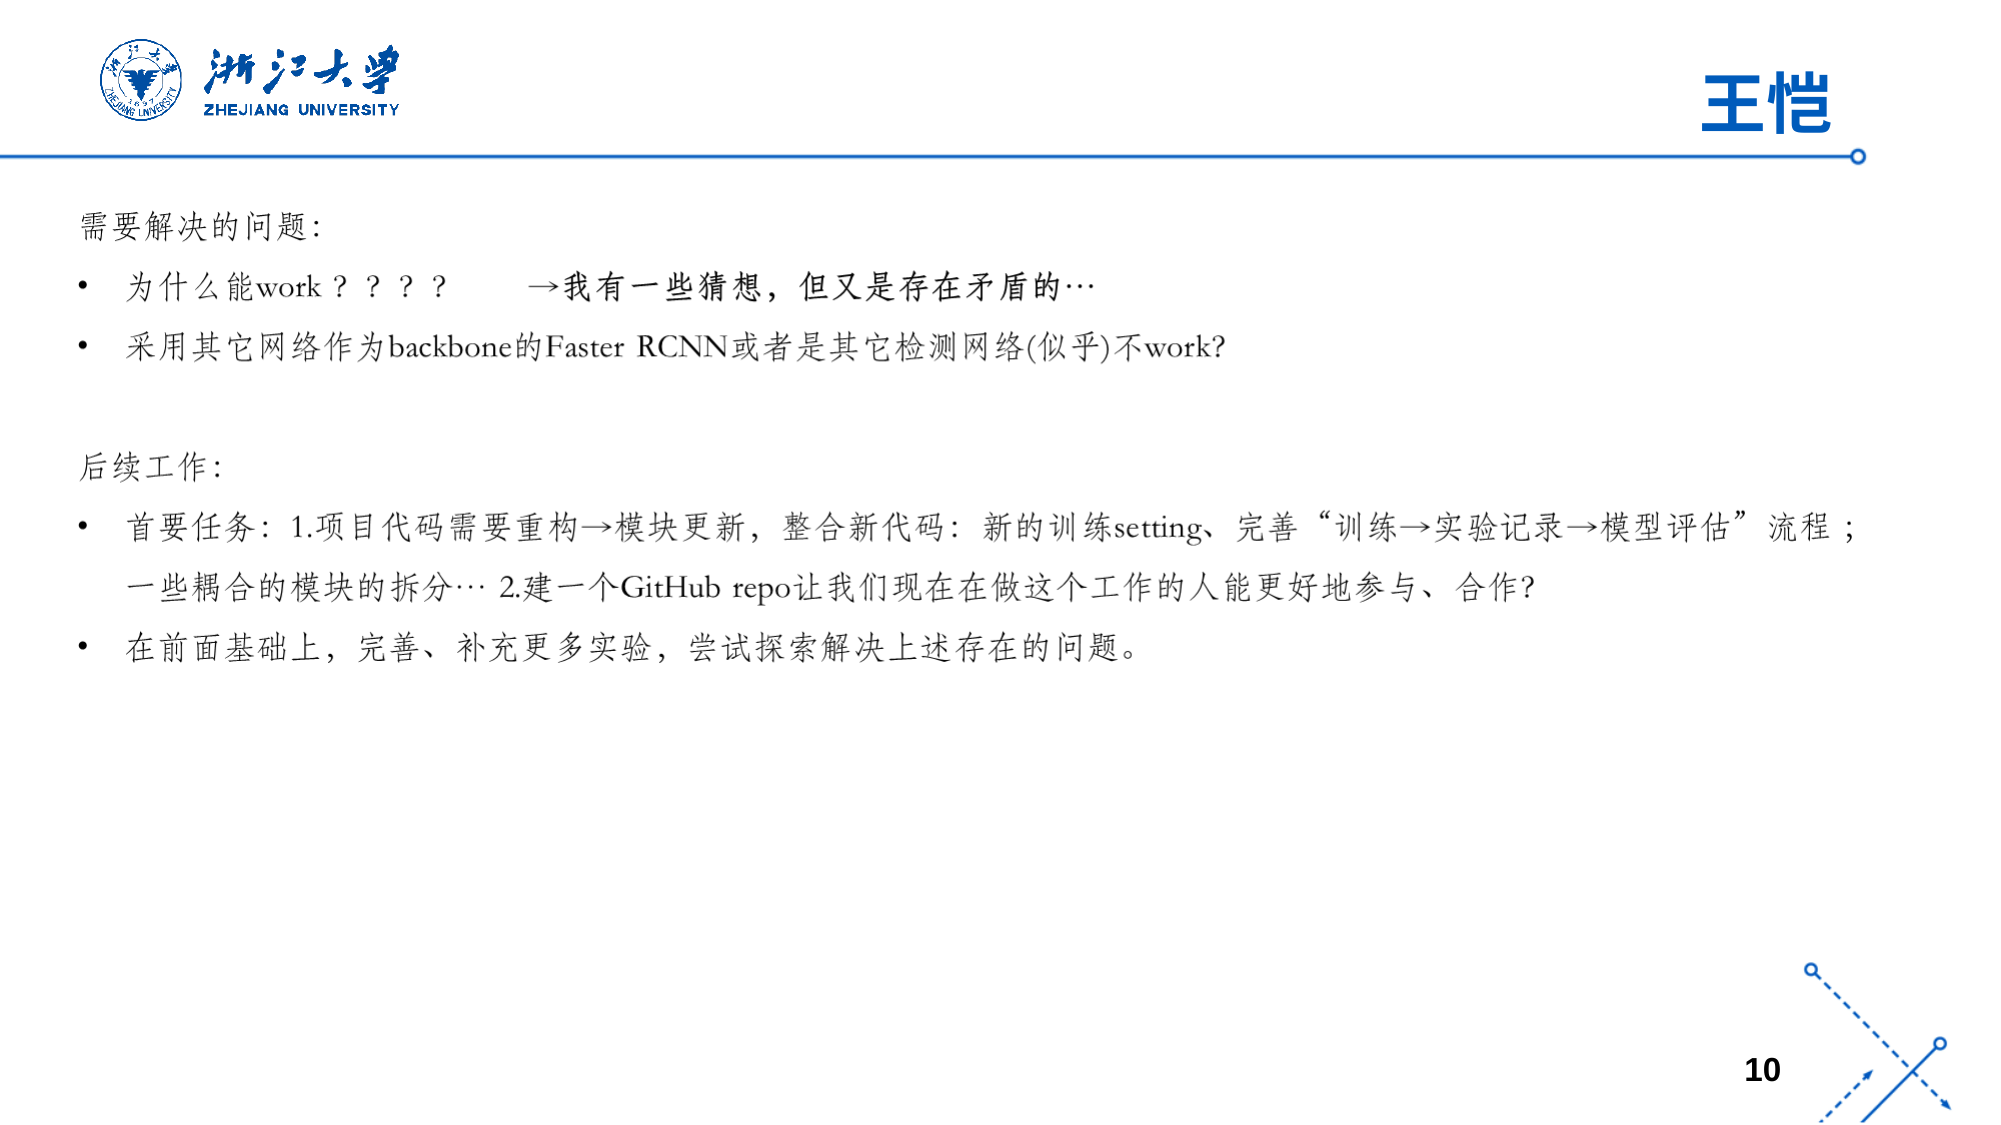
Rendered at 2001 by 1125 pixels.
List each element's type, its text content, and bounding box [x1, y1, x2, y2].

picture [1786, 950, 2000, 1125]
picture [56, 183, 1895, 687]
picture [0, 0, 1869, 174]
text_box 王恺 [1684, 54, 1848, 150]
